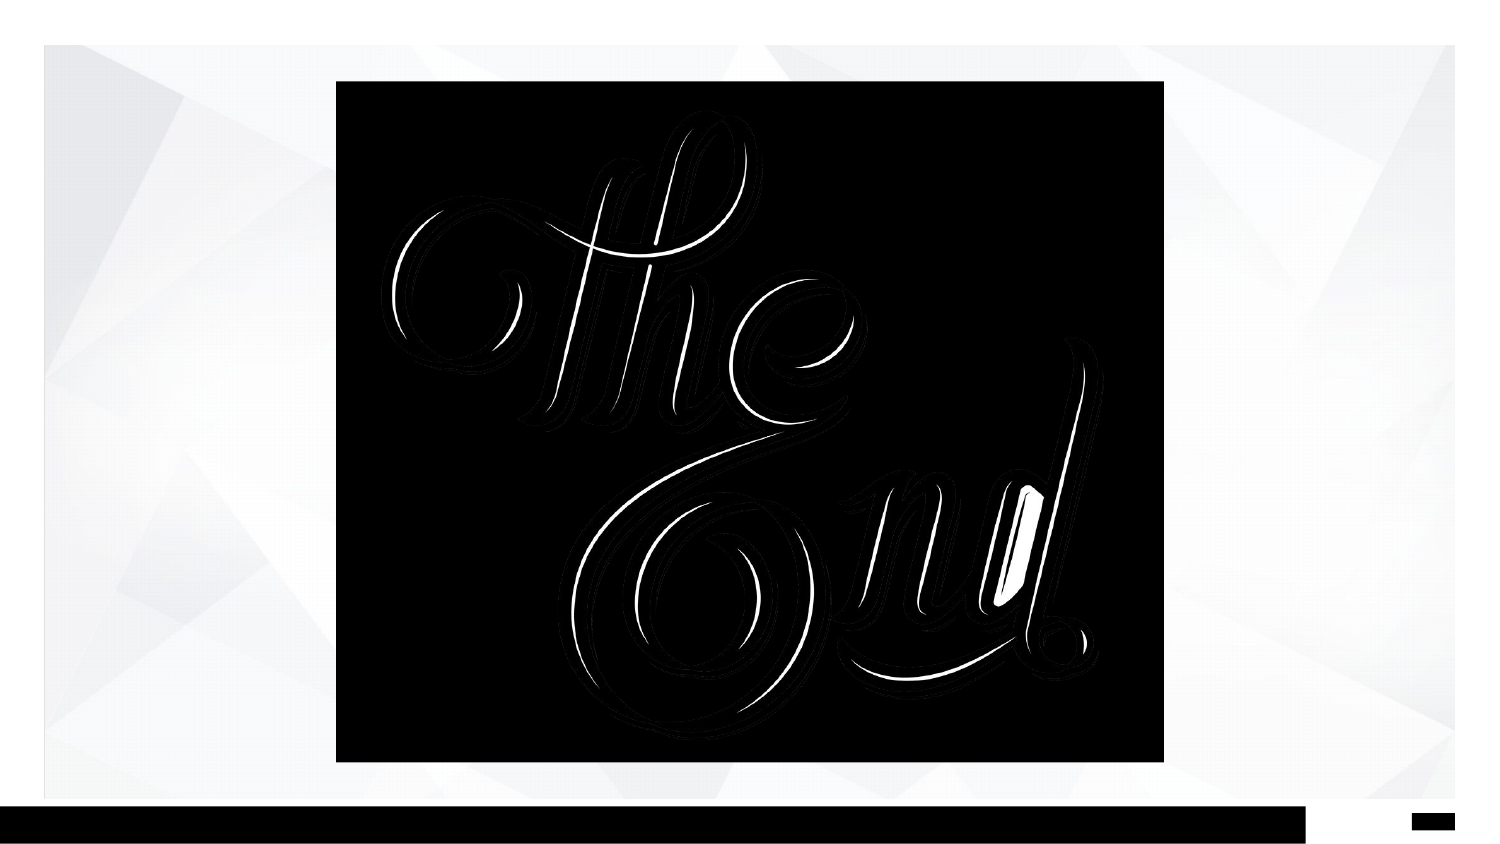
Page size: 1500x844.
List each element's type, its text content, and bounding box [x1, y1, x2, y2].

text_box [0, 806, 1306, 844]
text_box [44, 25, 1455, 819]
text_box [336, 81, 1164, 763]
text_box 40 [1411, 813, 1455, 831]
text_box [326, 75, 1174, 775]
